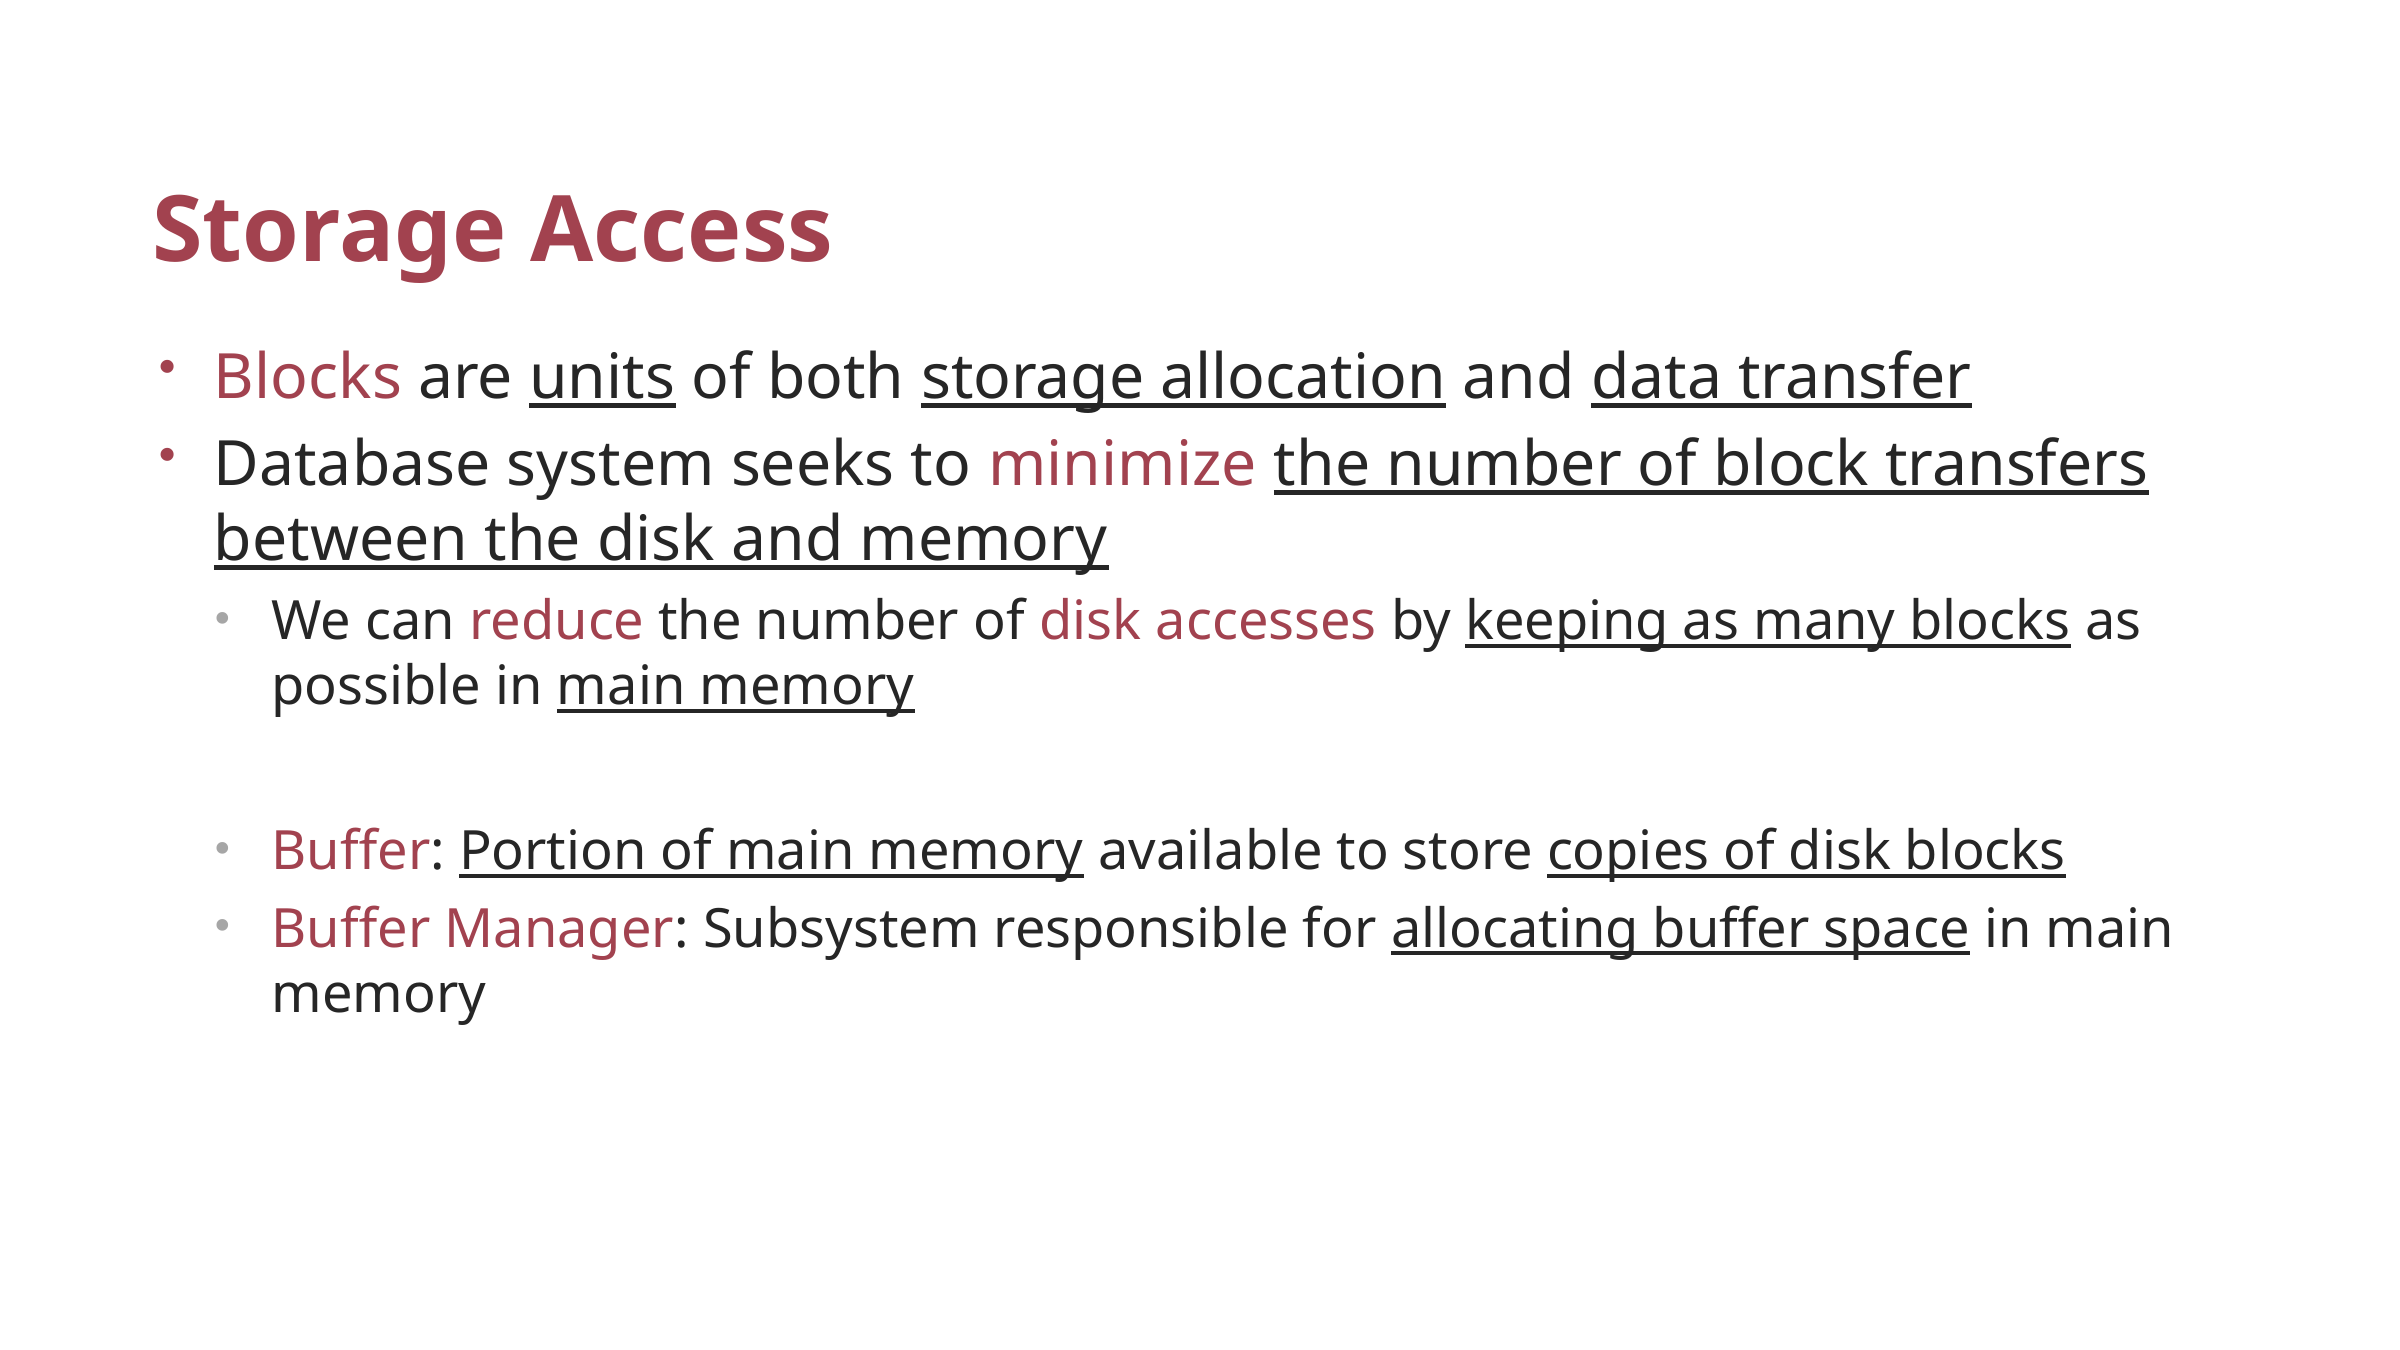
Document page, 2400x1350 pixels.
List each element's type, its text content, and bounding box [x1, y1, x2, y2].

list Blocks are units of both storage allocation and data transfer Database system seeks to minimize the number of block transfers between the disk and memory We can reduce the number of disk accesses by keeping as many blocks as possible in main memory Buffer: Portion of main memory available to store copies of disk blocks Buffer Manager: Subsystem responsible for allocating buffer space in main memory [137, 324, 2263, 1200]
title Storage Access [137, 54, 2263, 288]
